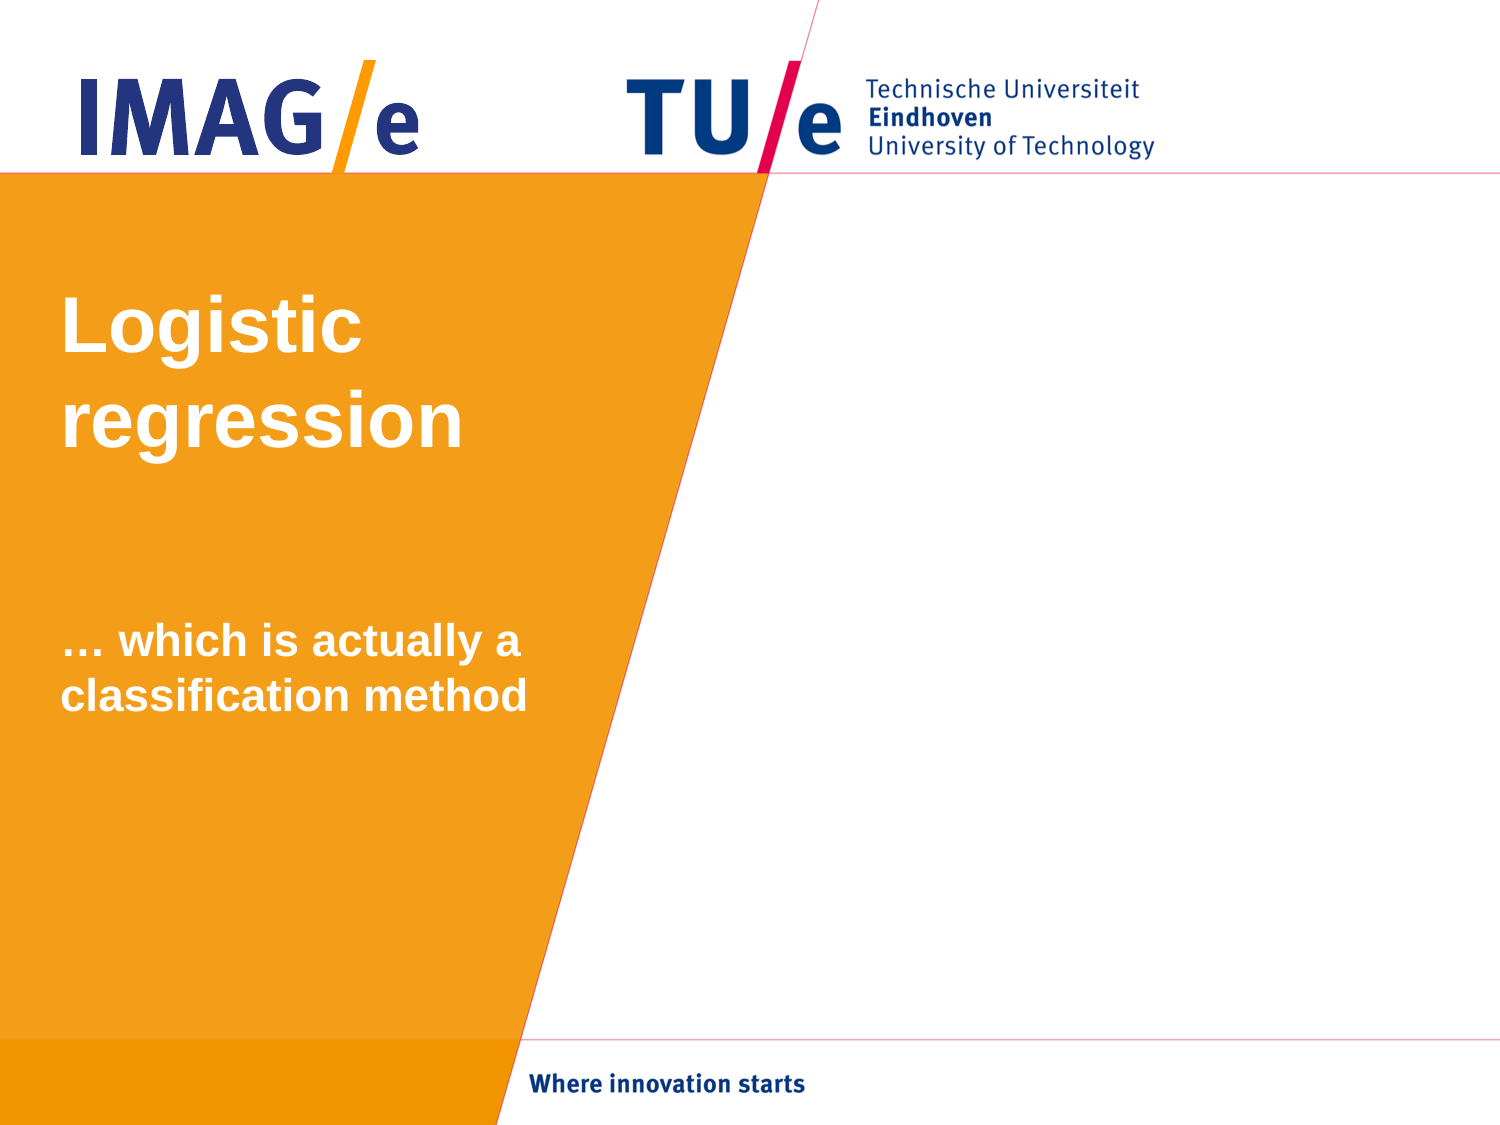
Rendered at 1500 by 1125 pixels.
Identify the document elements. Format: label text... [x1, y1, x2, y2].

subtitle … which is actually a classification method [45, 603, 562, 1047]
title Logistic regression [45, 266, 635, 589]
picture [0, 0, 1500, 1125]
